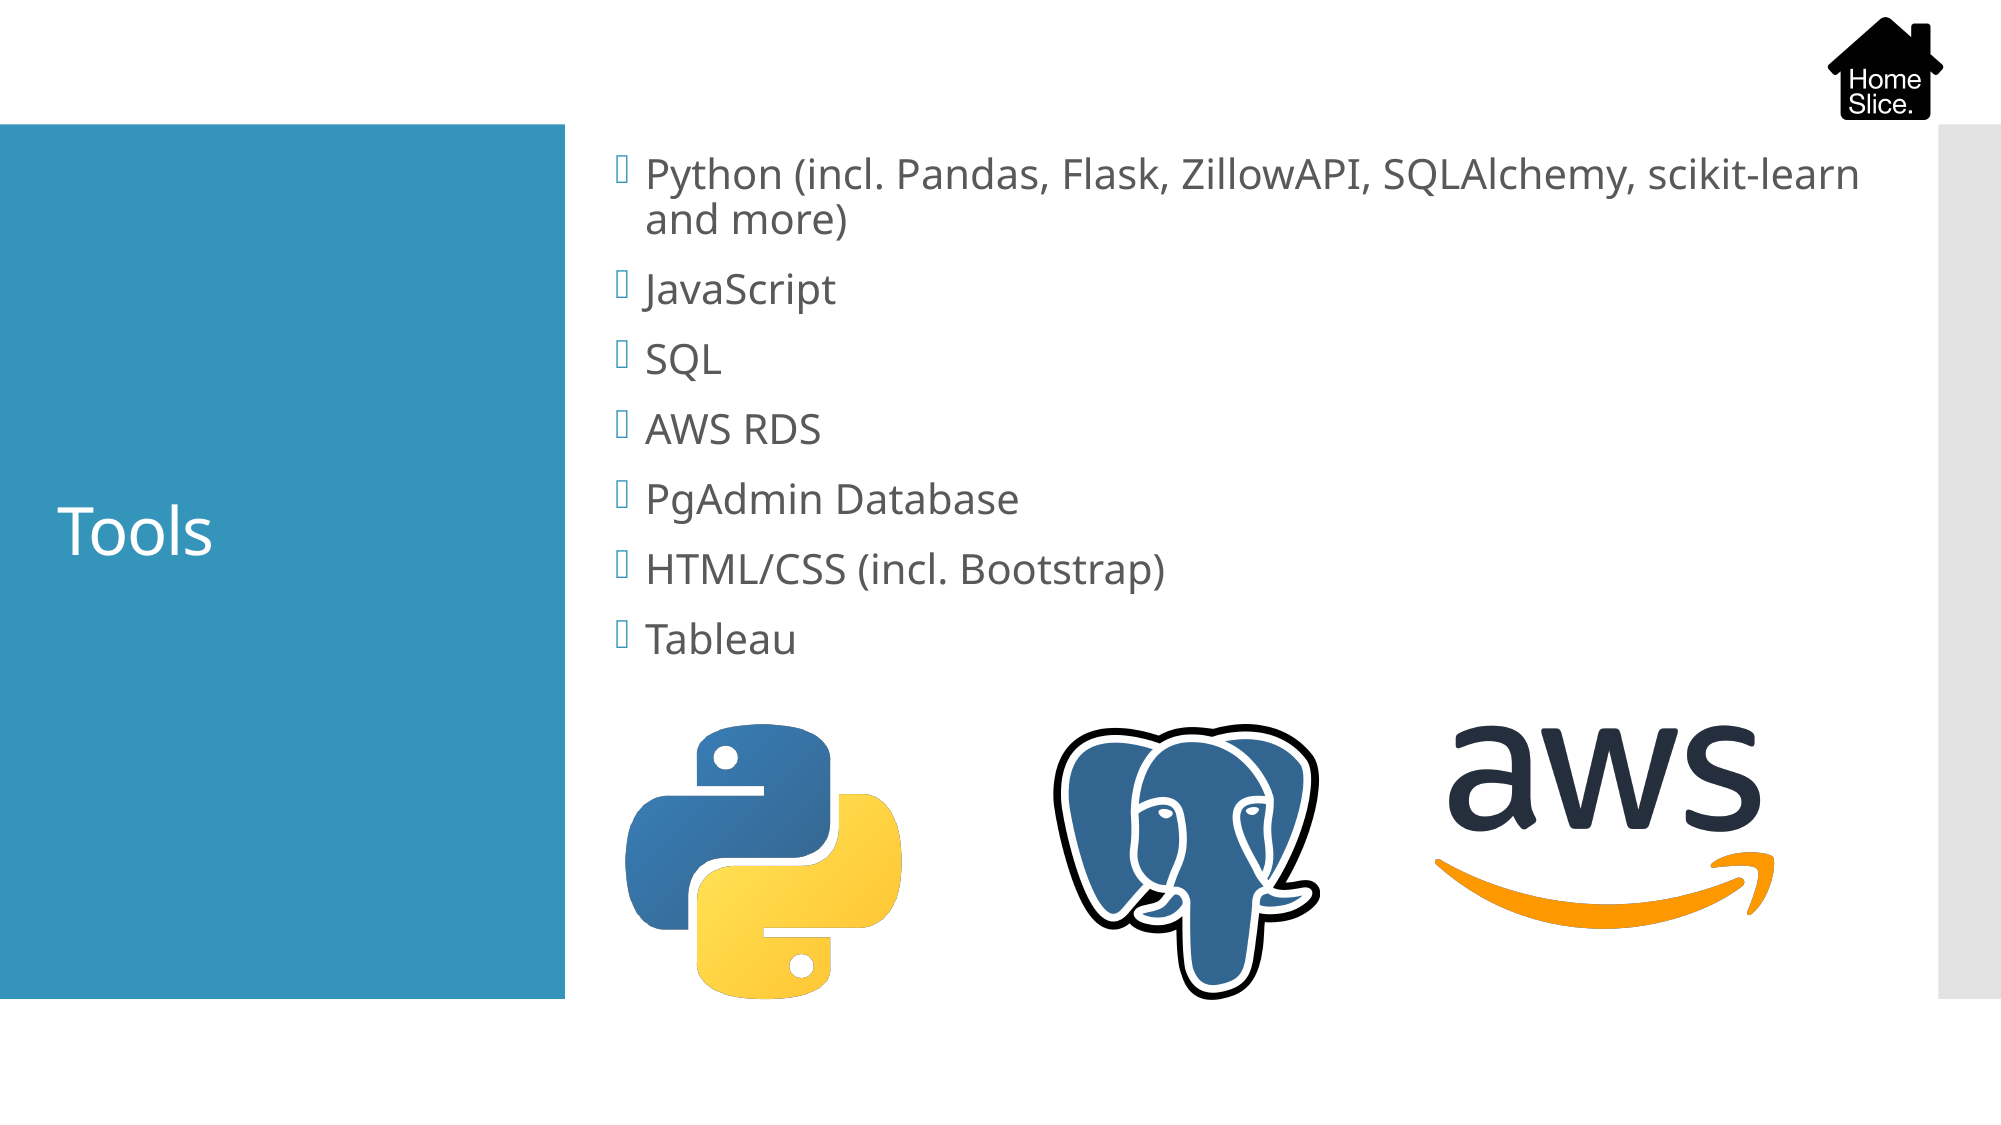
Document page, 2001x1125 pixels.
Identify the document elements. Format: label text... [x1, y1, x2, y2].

list Python (incl. Pandas, Flask, ZillowAPI, SQLAlchemy, scikit-learn and more) JavaScript SQL AWS RDS PgAdmin Database HTML/CSS (incl. Bootstrap) Tableau [600, 142, 1949, 674]
picture [625, 724, 902, 1000]
picture [1821, 5, 1949, 133]
title Tools [41, 187, 507, 578]
picture [1433, 724, 1776, 930]
picture [1053, 724, 1320, 1000]
